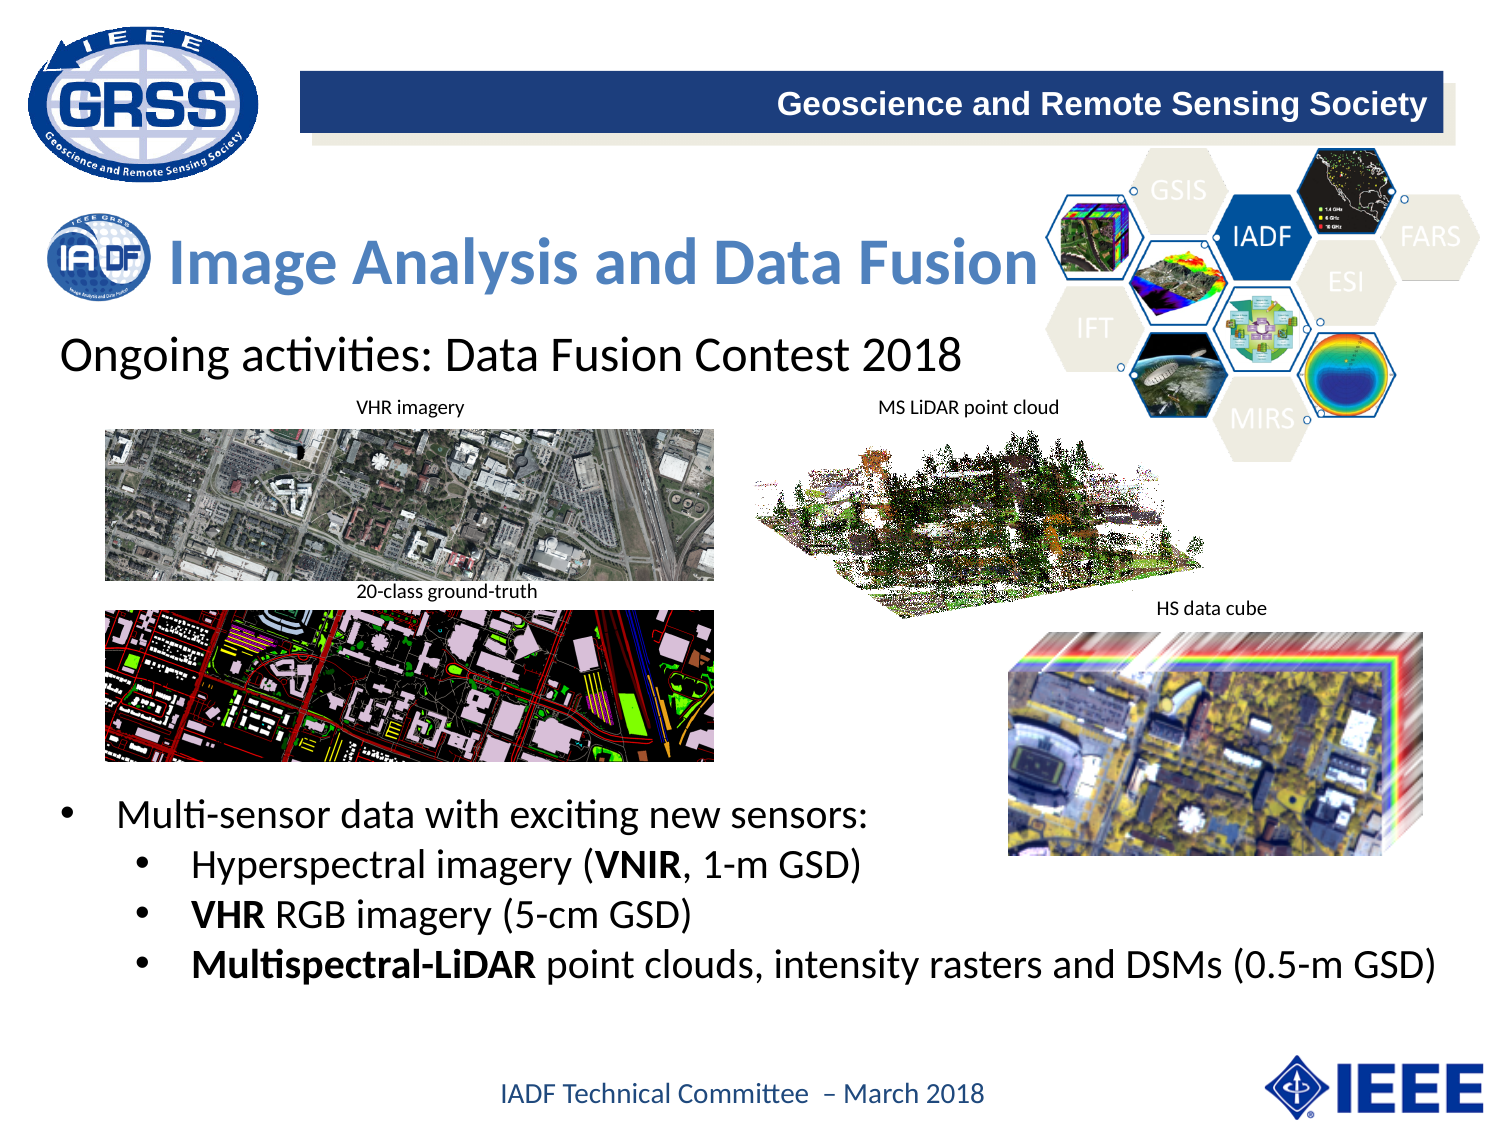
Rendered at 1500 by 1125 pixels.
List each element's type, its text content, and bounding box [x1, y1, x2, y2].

text_box MS LiDAR point cloud [863, 386, 1039, 418]
picture [104, 609, 714, 762]
picture [746, 148, 1480, 630]
picture [104, 428, 714, 581]
text_box 20-class ground-truth [341, 588, 468, 608]
text_box Image Analysis and Data Fusion [160, 210, 1039, 306]
text_box Ongoing activities: Data Fusion Contest 2018 Multi-sensor data with exciting new sensors: Hyperspectral imagery (VNIR, 1-m GSD) VHR RGB imagery (5-cm GSD) Multispectral-LiDAR point clouds, intensity rasters and DSMs (0.5-m GSD) [45, 314, 1455, 990]
picture [1262, 1049, 1488, 1125]
text_box HS data cube [1220, 587, 1300, 630]
picture [23, 22, 266, 185]
text_box VHR imagery [341, 386, 468, 427]
picture [1008, 632, 1423, 856]
picture [40, 205, 156, 312]
